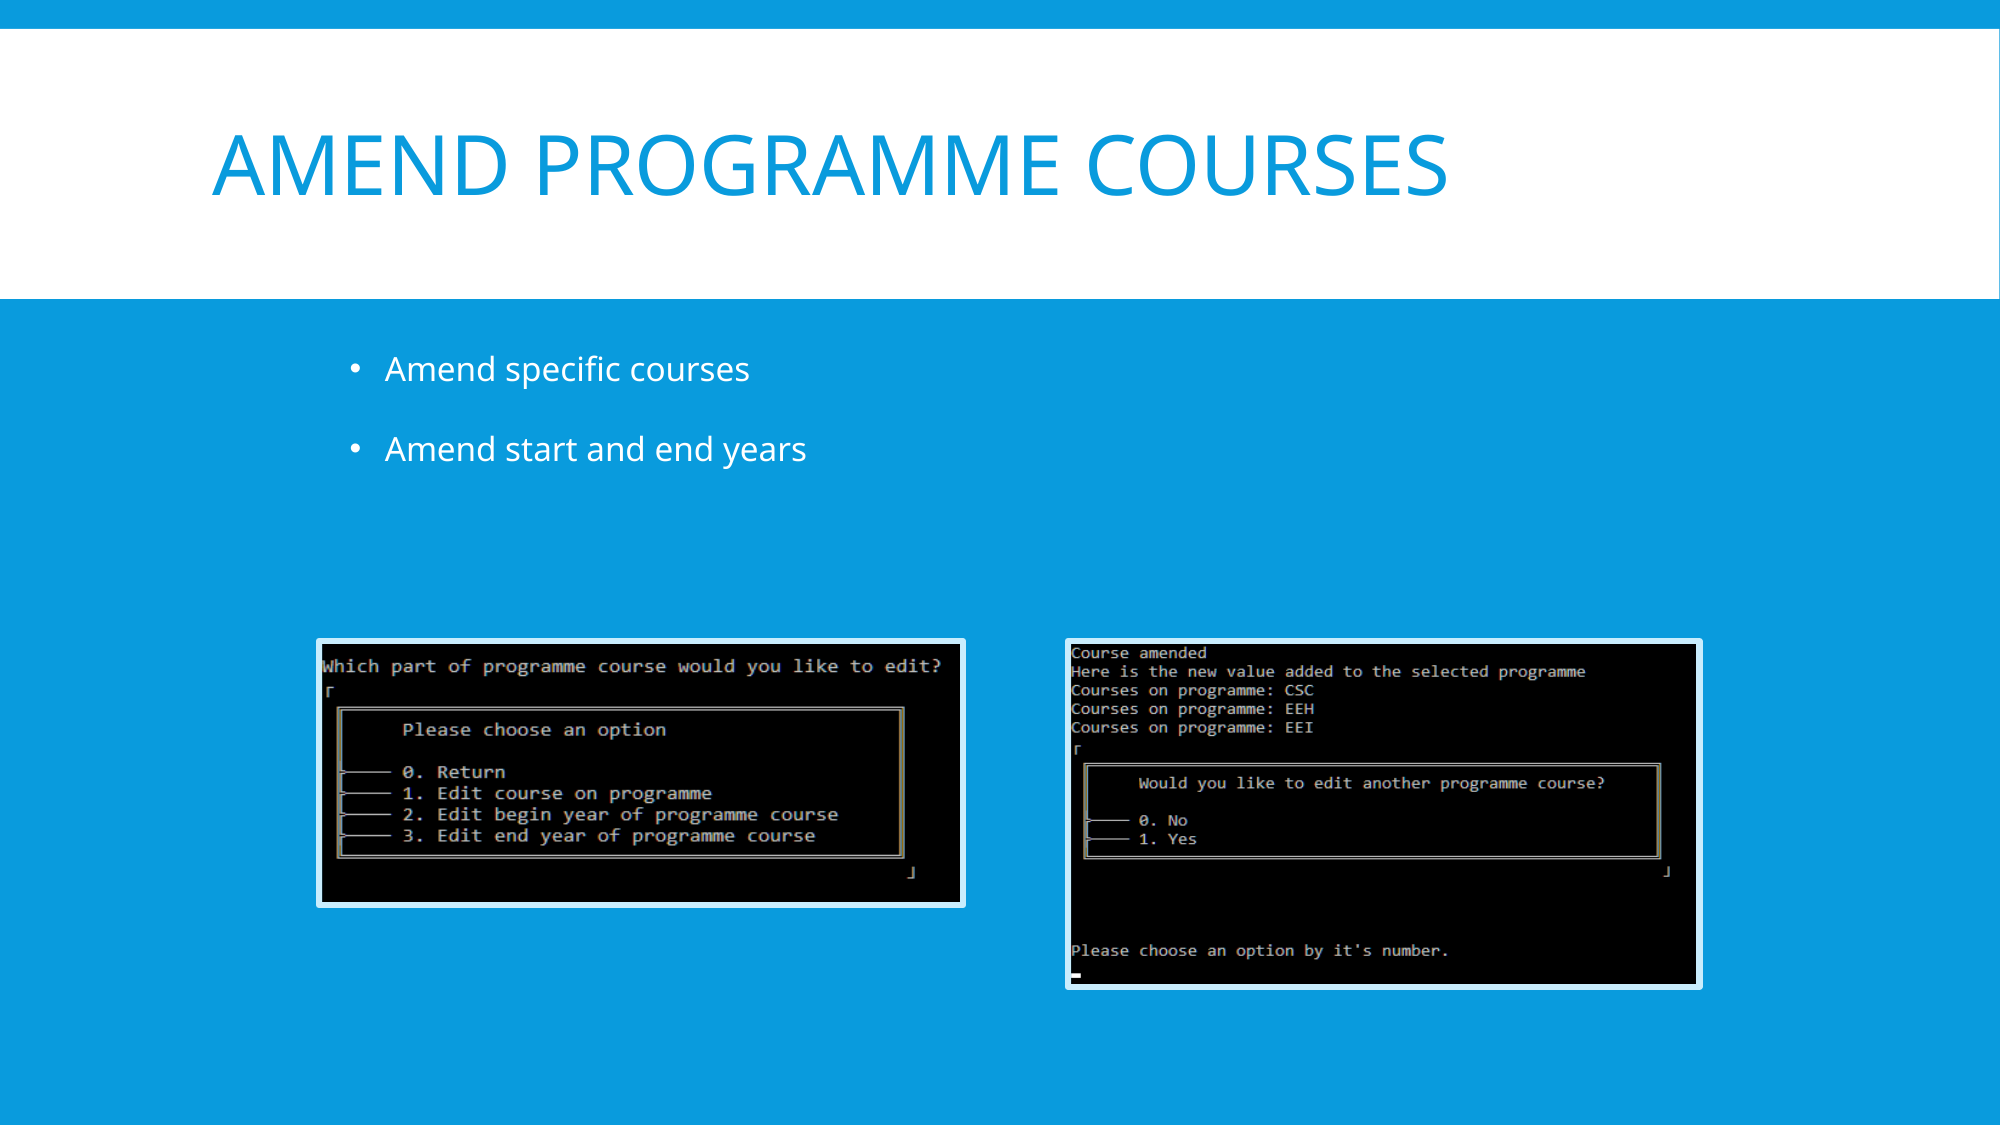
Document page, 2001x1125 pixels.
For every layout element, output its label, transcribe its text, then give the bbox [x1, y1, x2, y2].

picture [1070, 643, 1697, 984]
title Amend Programme courses [197, 46, 1803, 295]
text_box Amend specific courses Amend start and end years [334, 340, 823, 476]
picture [321, 643, 961, 903]
